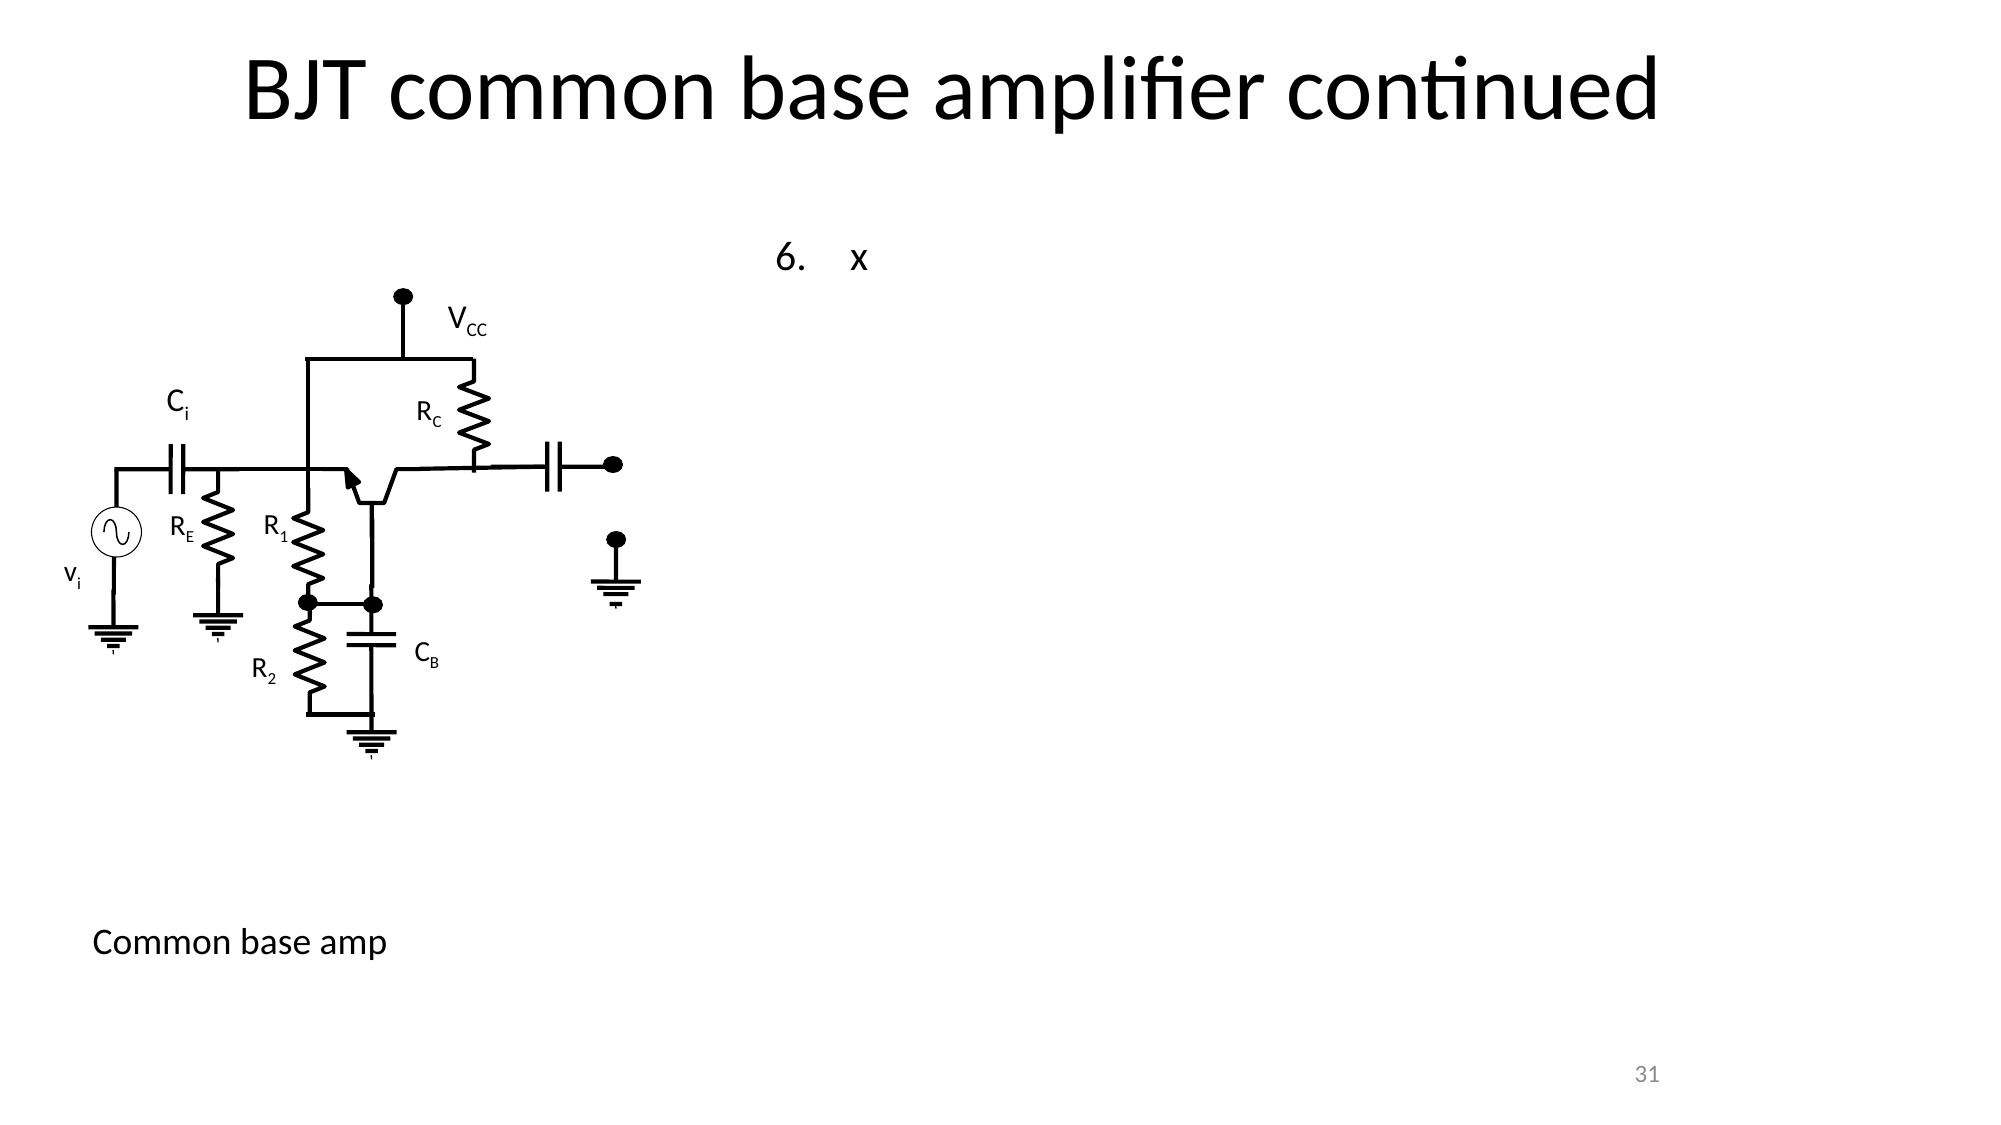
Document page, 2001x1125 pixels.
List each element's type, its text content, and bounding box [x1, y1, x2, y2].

list x [760, 226, 1886, 871]
text_box Common base amp [78, 909, 403, 970]
slide_number 31 [1325, 1042, 1675, 1103]
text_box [49, 287, 641, 758]
text_box BJT common base amplifier continued [12, 18, 1896, 161]
